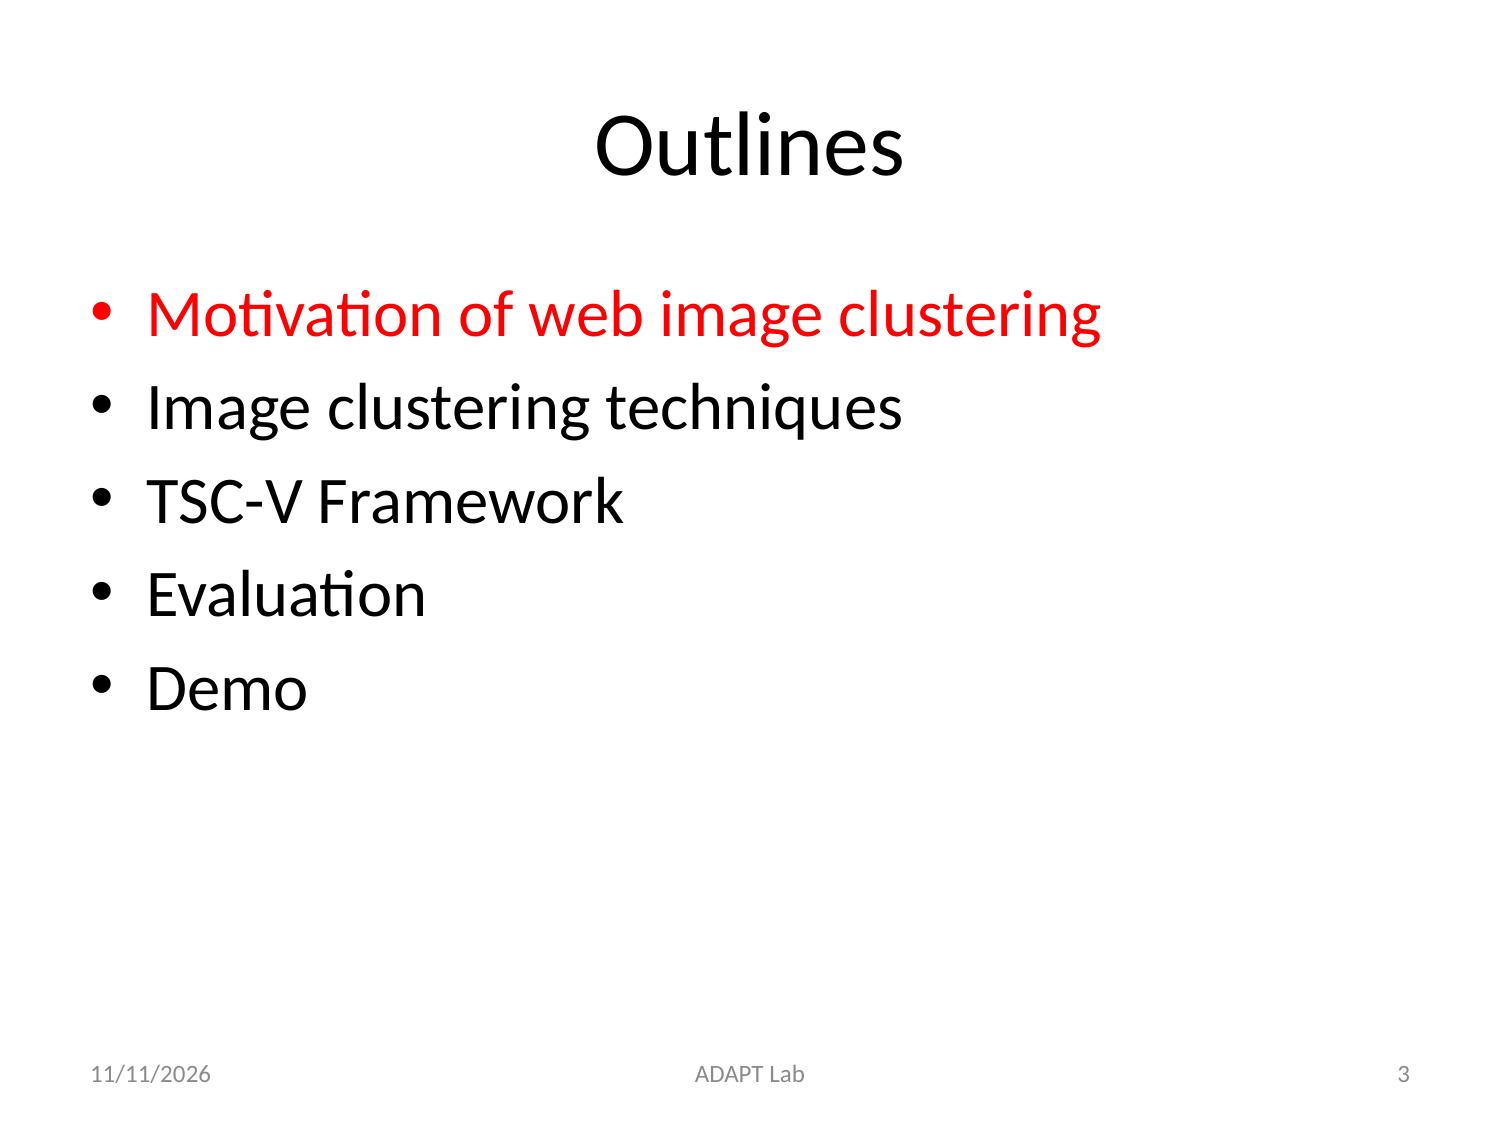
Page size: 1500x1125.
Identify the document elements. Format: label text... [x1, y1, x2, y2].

list Motivation of web image clustering Image clustering techniques TSC-V Framework Evaluation Demo [75, 262, 1425, 1005]
slide_number 2 [1074, 1042, 1425, 1103]
title Outlines [75, 45, 1425, 233]
footer ADAPT Lab [512, 1042, 988, 1103]
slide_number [75, 1042, 425, 1103]
